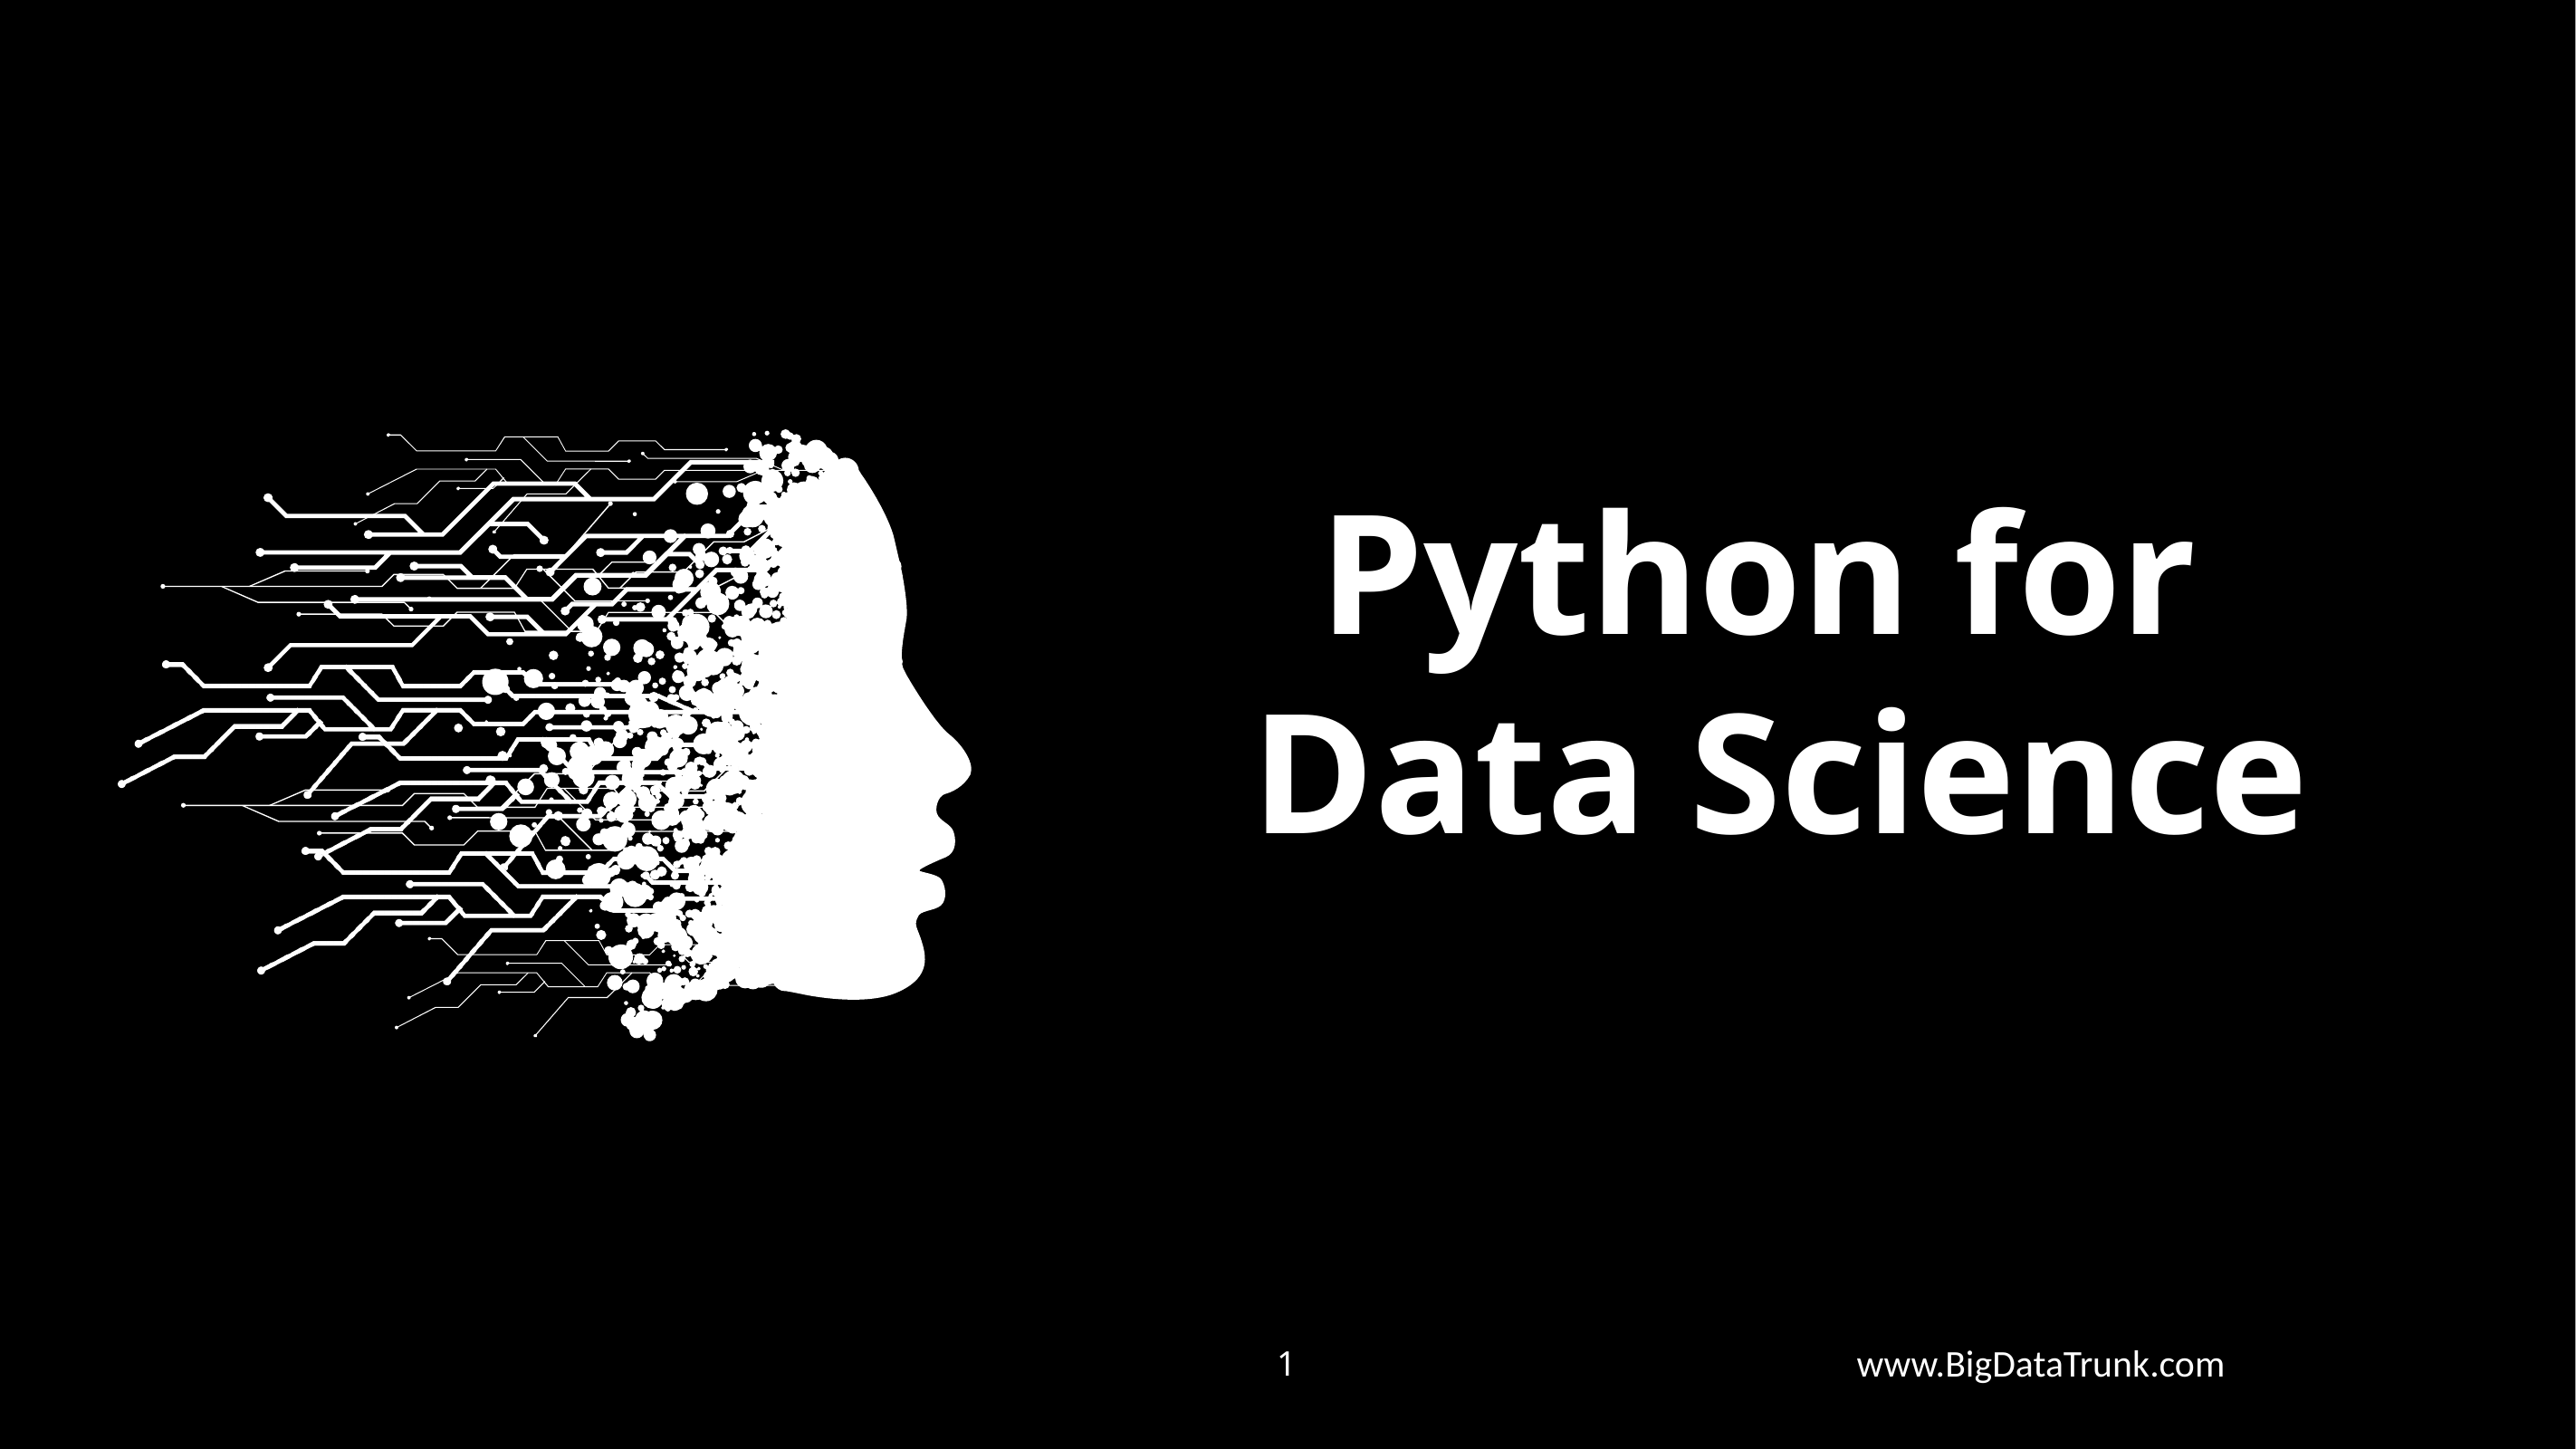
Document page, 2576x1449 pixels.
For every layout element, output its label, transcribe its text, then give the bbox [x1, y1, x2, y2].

text_box www.BigDataTrunk.com [1641, 1332, 2441, 1392]
text_box 1 [1258, 1335, 1316, 1393]
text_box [116, 428, 971, 1041]
text_box Python for Data Science [1049, 461, 2512, 1010]
